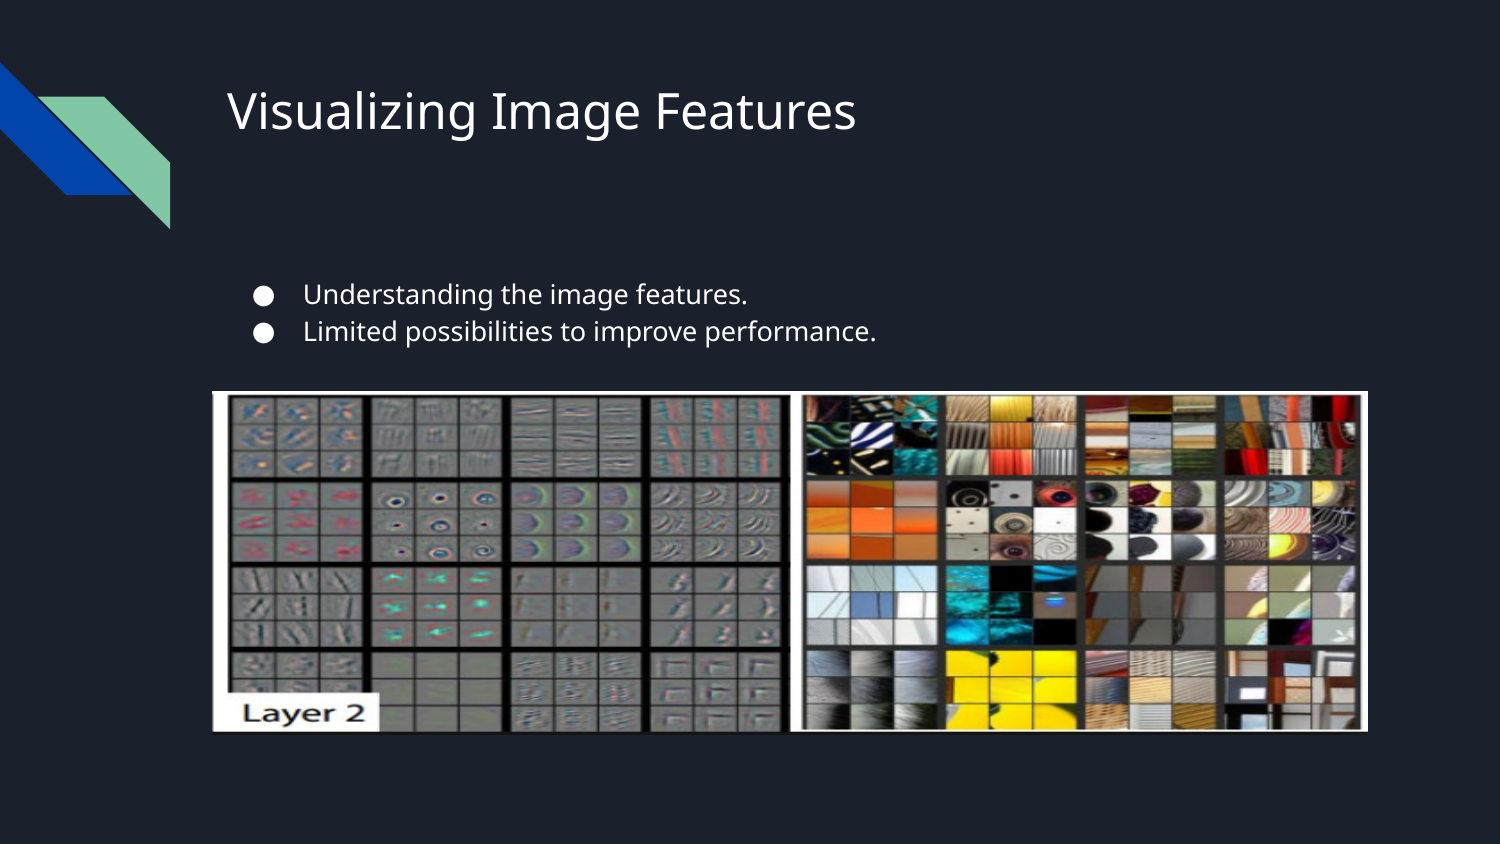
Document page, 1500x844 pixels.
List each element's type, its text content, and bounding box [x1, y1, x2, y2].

title Visualizing Image Features [212, 64, 1368, 215]
picture [212, 391, 1368, 735]
list Understanding the image features. Limited possibilities to improve performance. [212, 257, 1368, 390]
